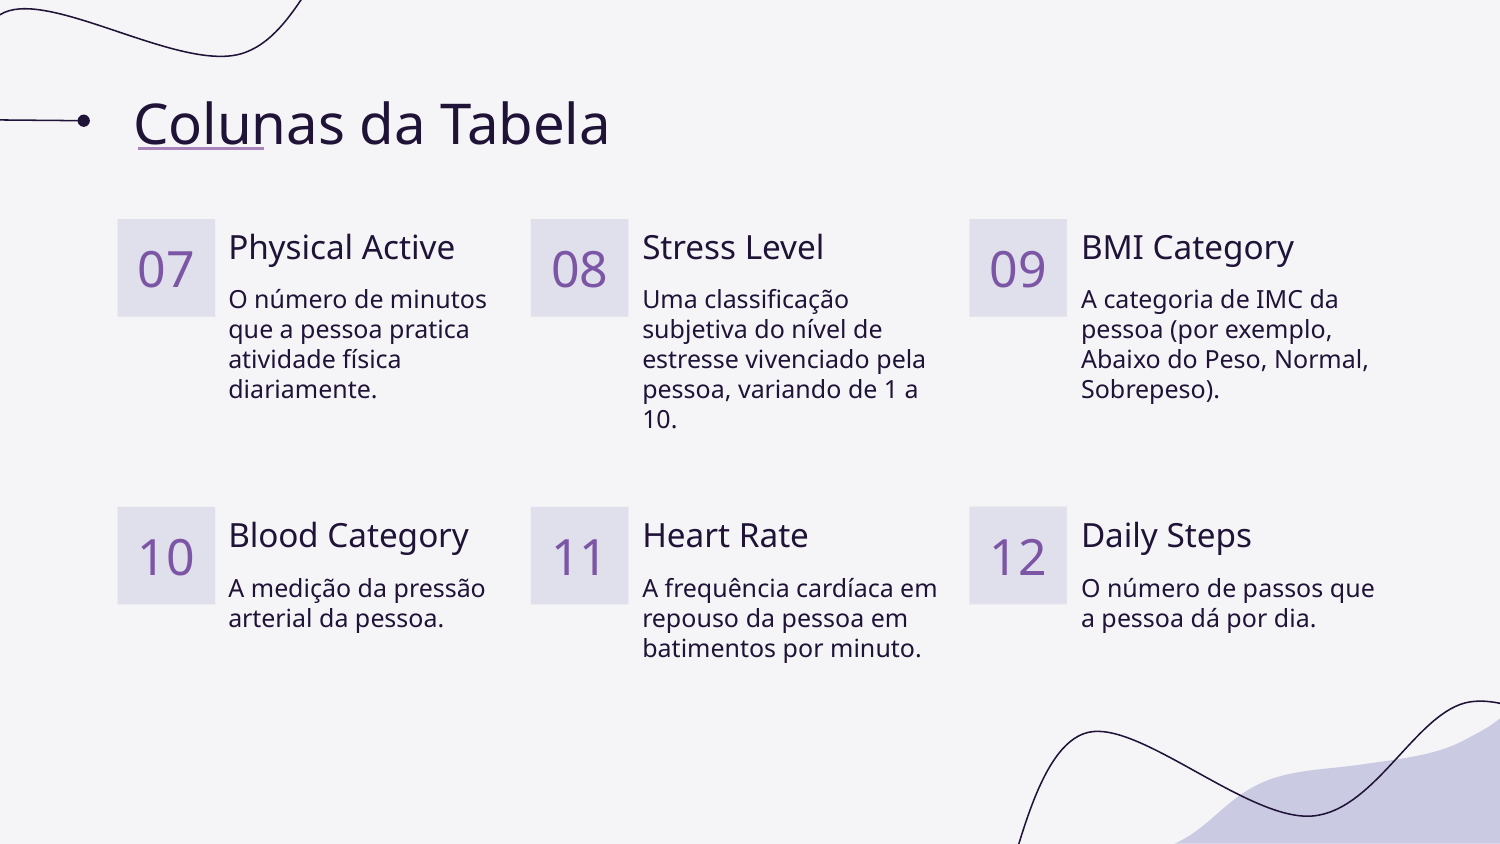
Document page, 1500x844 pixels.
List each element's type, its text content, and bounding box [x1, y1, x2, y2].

subtitle BMI Category [1068, 219, 1399, 268]
text_box 09 [969, 219, 1068, 317]
subtitle Physical Active [216, 219, 530, 282]
subtitle Blood Category [216, 507, 530, 570]
subtitle A categoria de IMC da pessoa (por exemplo, Abaixo do Peso, Normal, Sobrepeso). [1066, 268, 1399, 430]
subtitle O número de passos que a pessoa dá por dia. [1066, 570, 1399, 719]
text_box 12 [969, 506, 1068, 604]
subtitle O número de minutos que a pessoa pratica atividade física diariamente. [213, 282, 546, 430]
subtitle A frequência cardíaca em repouso da pessoa em batimentos por minuto. [627, 570, 961, 719]
subtitle Uma classificação subjetiva do nível de estresse vivenciado pela pessoa, variando de 1 a 10. [627, 282, 960, 430]
text_box 08 [530, 219, 629, 317]
title Colunas da Tabela [118, 72, 1382, 167]
subtitle A medição da pressão arterial da pessoa. [213, 570, 546, 719]
text_box 07 [117, 219, 216, 317]
subtitle Stress Level [629, 219, 960, 282]
text_box 11 [530, 506, 629, 605]
subtitle Heart Rate [629, 507, 961, 570]
text_box 10 [117, 506, 216, 605]
subtitle Daily Steps [1068, 507, 1429, 570]
